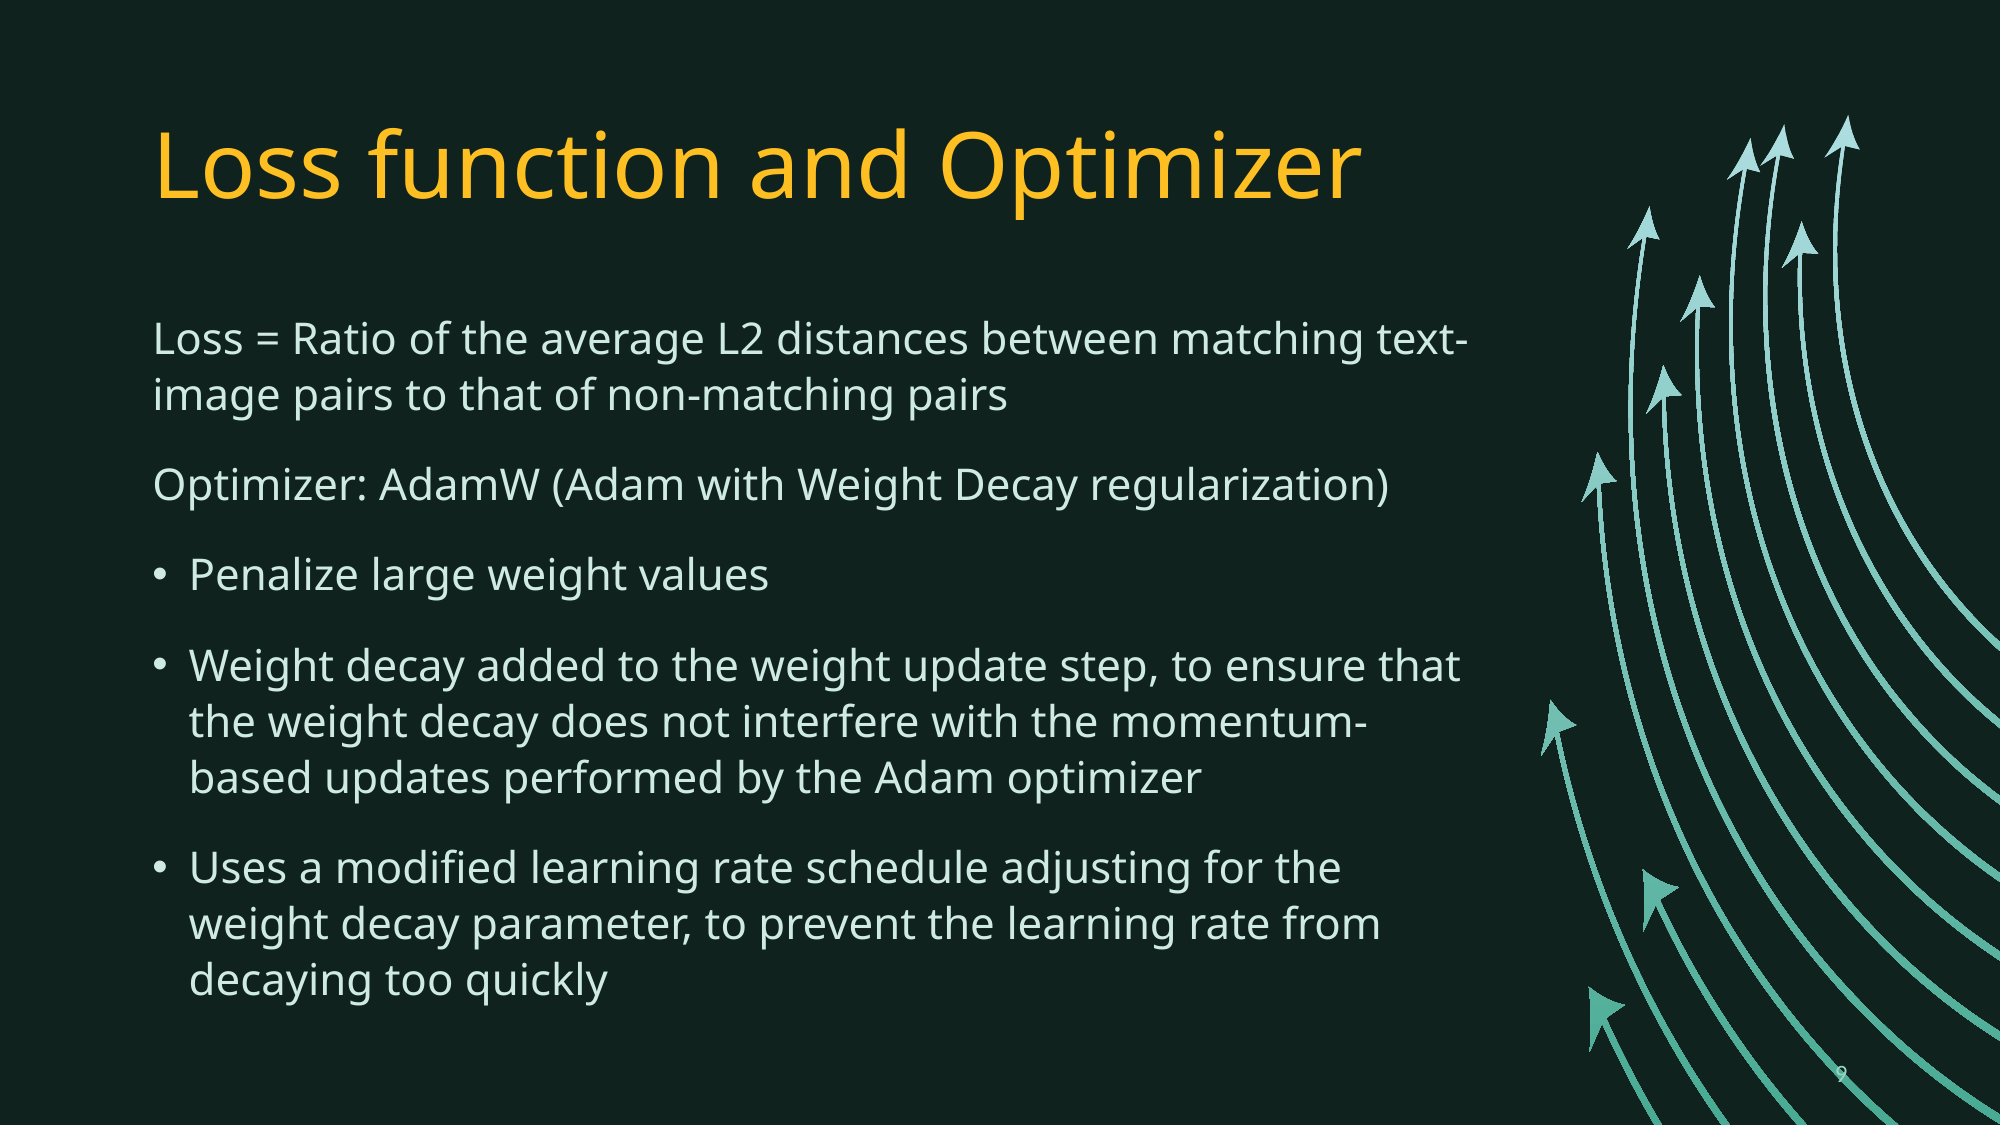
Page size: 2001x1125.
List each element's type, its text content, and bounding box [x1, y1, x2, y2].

slide_number 9 [1412, 1042, 1863, 1103]
list Loss = Ratio of the average L2 distances between matching text-image pairs to that of non-matching pairs Optimizer: AdamW (Adam with Weight Decay regularization) Penalize large weight values Weight decay added to the weight update step, to ensure that the weight decay does not interfere with the momentum-based updates performed by the Adam optimizer Uses a modified learning rate schedule adjusting for the weight decay parameter, to prevent the learning rate from decaying too quickly [137, 299, 1504, 1014]
title Loss function and Optimizer [137, 59, 1504, 278]
